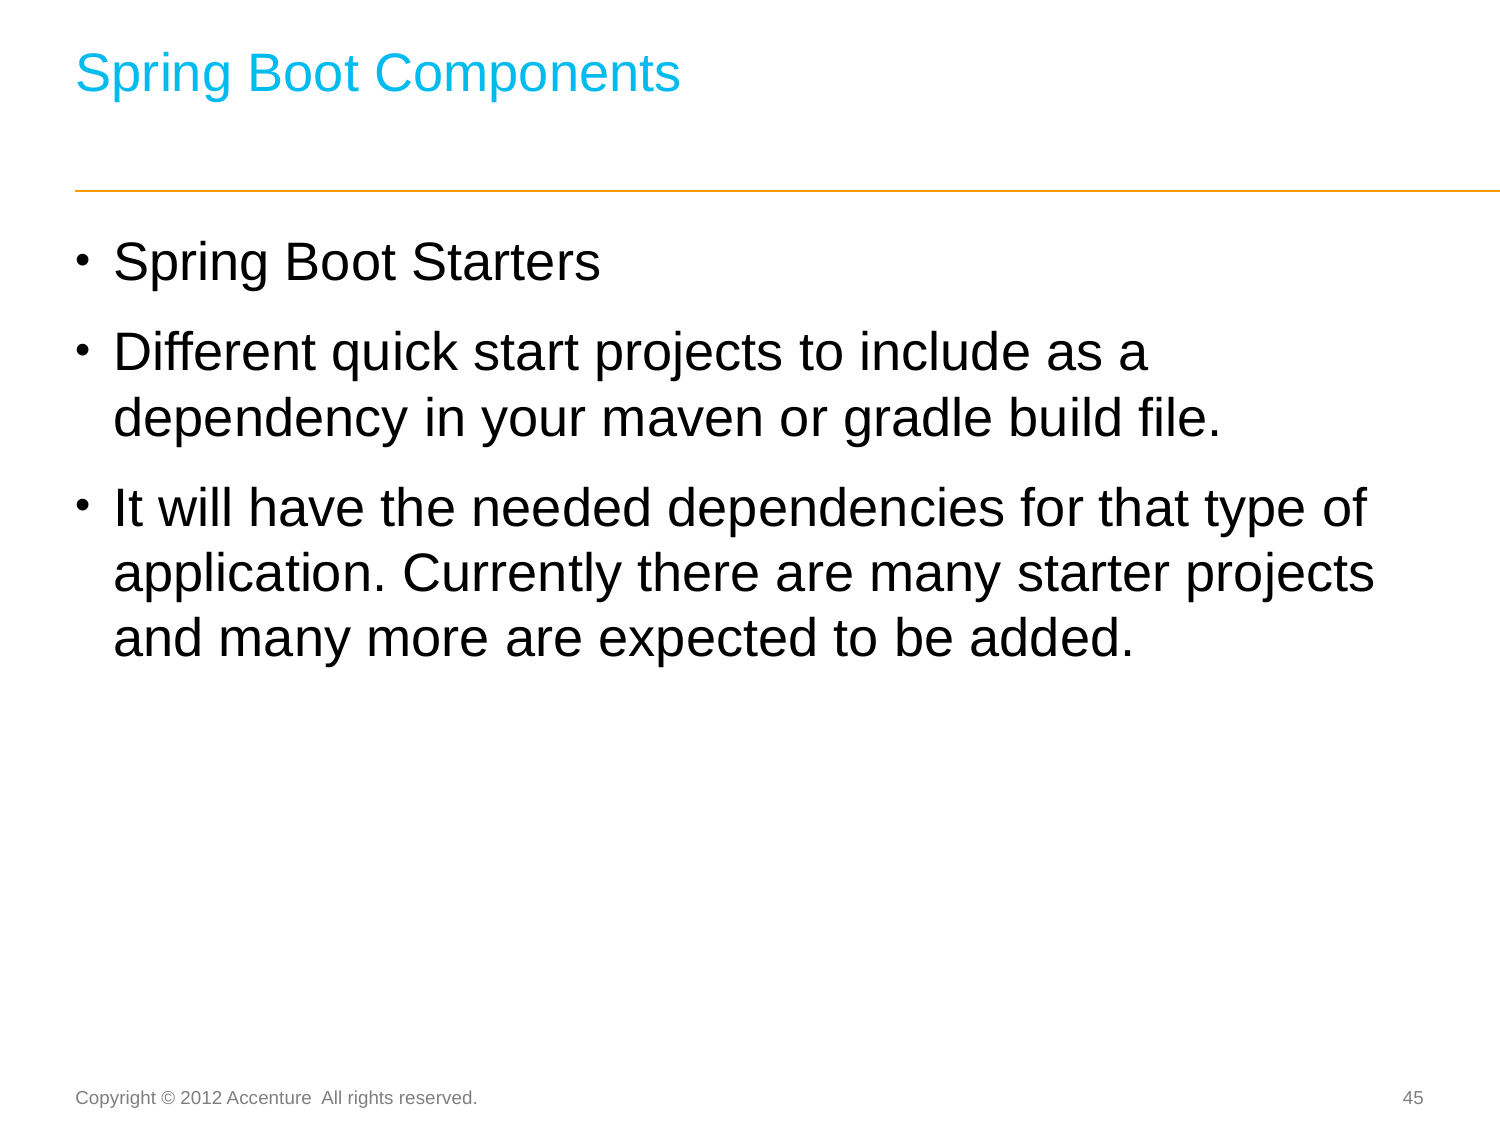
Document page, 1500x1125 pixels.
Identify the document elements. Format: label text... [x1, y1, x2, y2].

list Spring Boot Starters Different quick start projects to include as a dependency in your maven or gradle build file. It will have the needed dependencies for that type of application. Currently there are many starter projects and many more are expected to be added. [75, 226, 1425, 975]
title Spring Boot Components [75, 27, 1422, 157]
